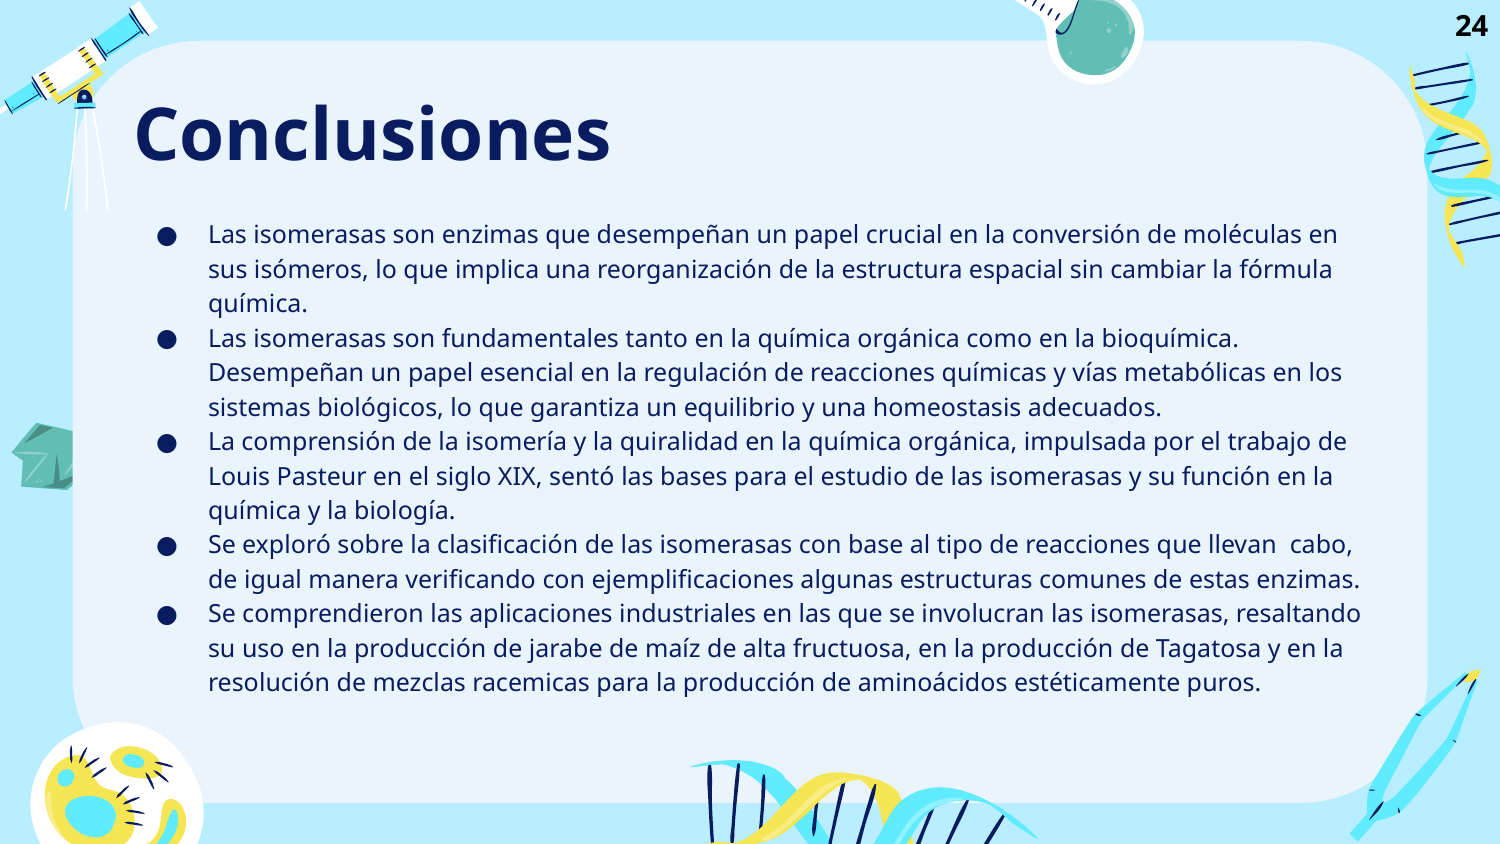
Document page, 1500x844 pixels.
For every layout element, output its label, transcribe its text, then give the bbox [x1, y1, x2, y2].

title Conclusiones [118, 72, 1382, 167]
text_box 24 [1440, 0, 1500, 50]
list Las isomerasas son enzimas que desempeñan un papel crucial en la conversión de moléculas en sus isómeros, lo que implica una reorganización de la estructura espacial sin cambiar la fórmula química. Las isomerasas son fundamentales tanto en la química orgánica como en la bioquímica. Desempeñan un papel esencial en la regulación de reacciones químicas y vías metabólicas en los sistemas biológicos, lo que garantiza un equilibrio y una homeostasis adecuados. La comprensión de la isomería y la quiralidad en la química orgánica, impulsada por el trabajo de Louis Pasteur en el siglo XIX, sentó las bases para el estudio de las isomerasas y su función en la química y la biología. Se exploró sobre la clasificación de las isomerasas con base al tipo de reacciones que llevan cabo, de igual manera verificando con ejemplificaciones algunas estructuras comunes de estas enzimas. Se comprendieron las aplicaciones industriales en las que se involucran las isomerasas, resaltando su uso en la producción de jarabe de maíz de alta fructuosa, en la producción de Tagatosa y en la resolución de mezclas racemicas para la producción de aminoácidos estéticamente puros. [118, 199, 1382, 760]
